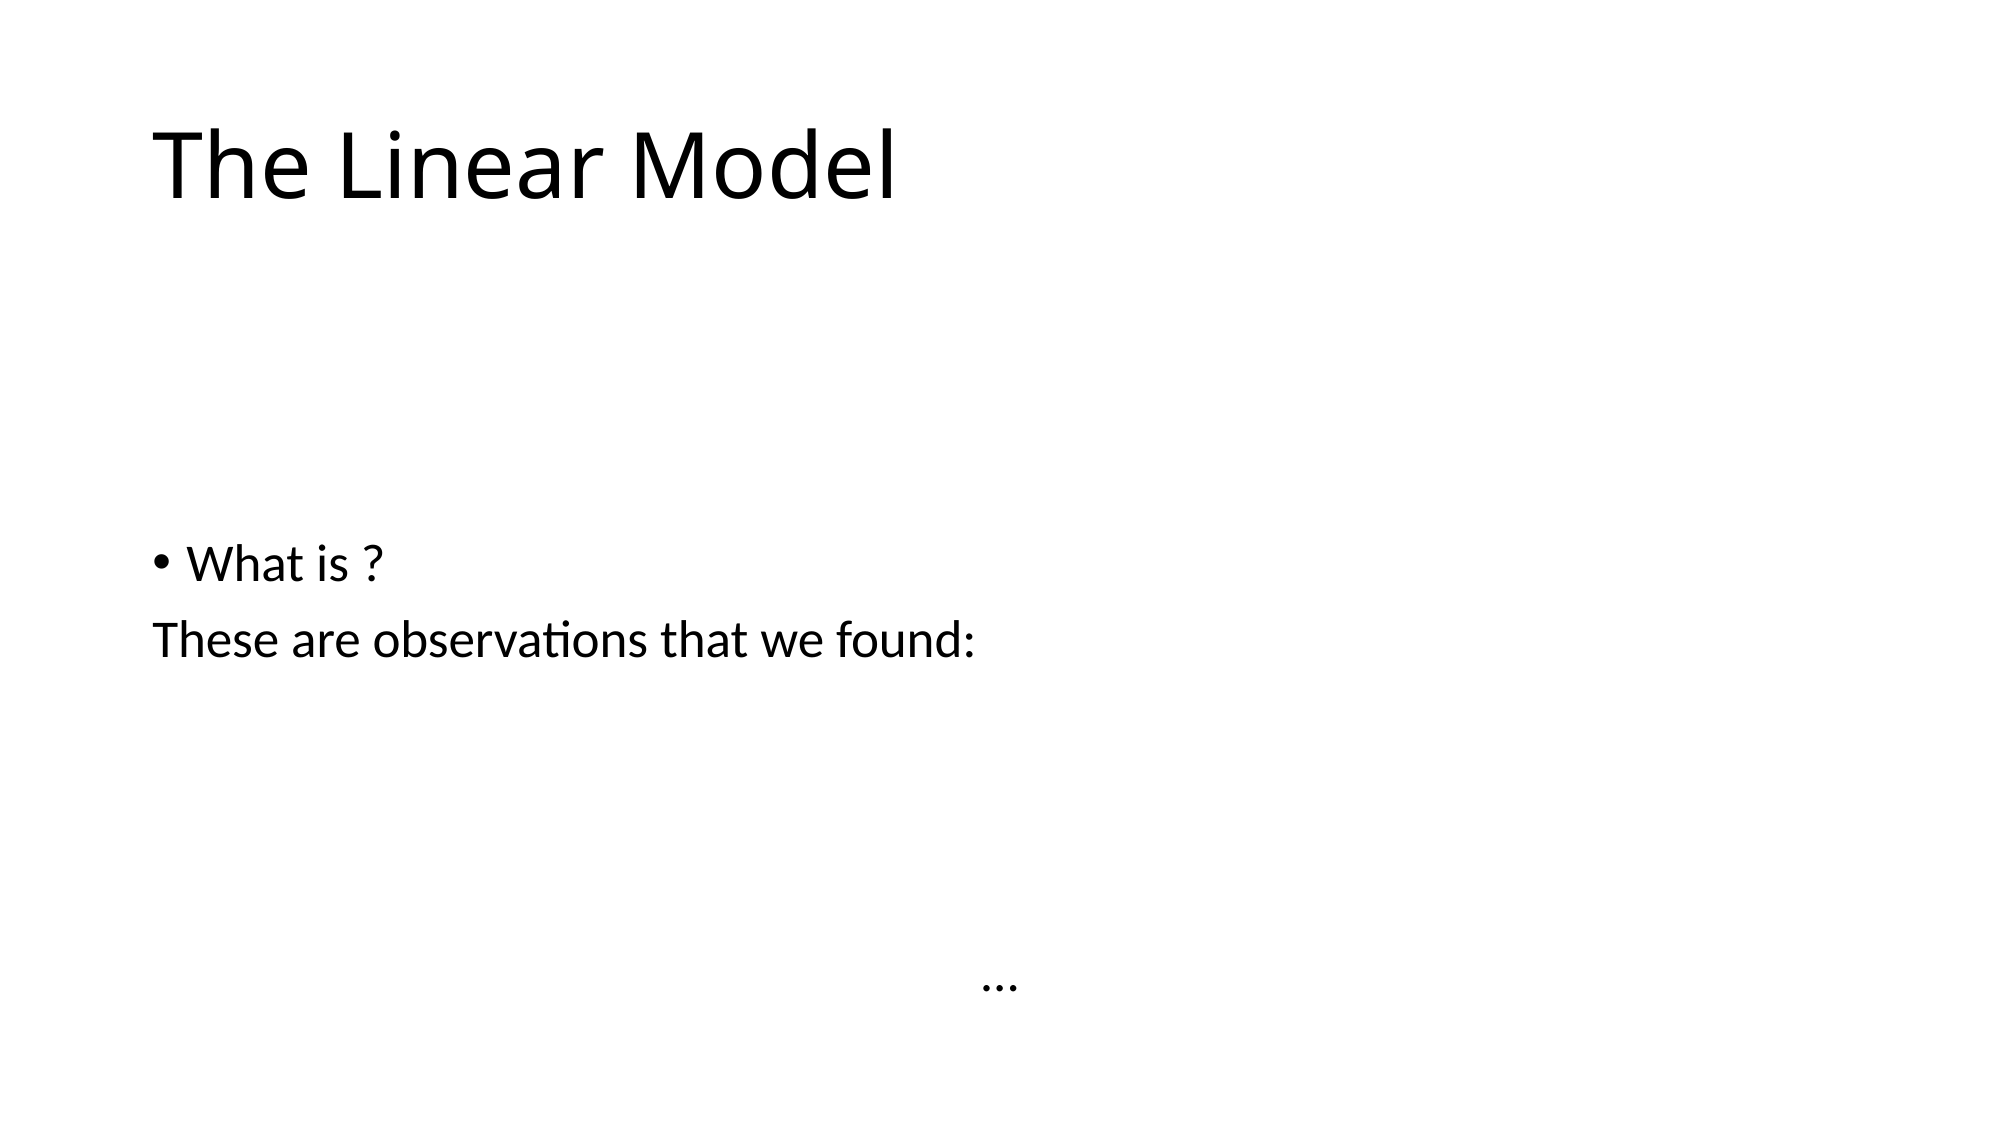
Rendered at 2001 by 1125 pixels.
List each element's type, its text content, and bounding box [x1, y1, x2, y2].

title The Linear Model [137, 59, 1863, 278]
